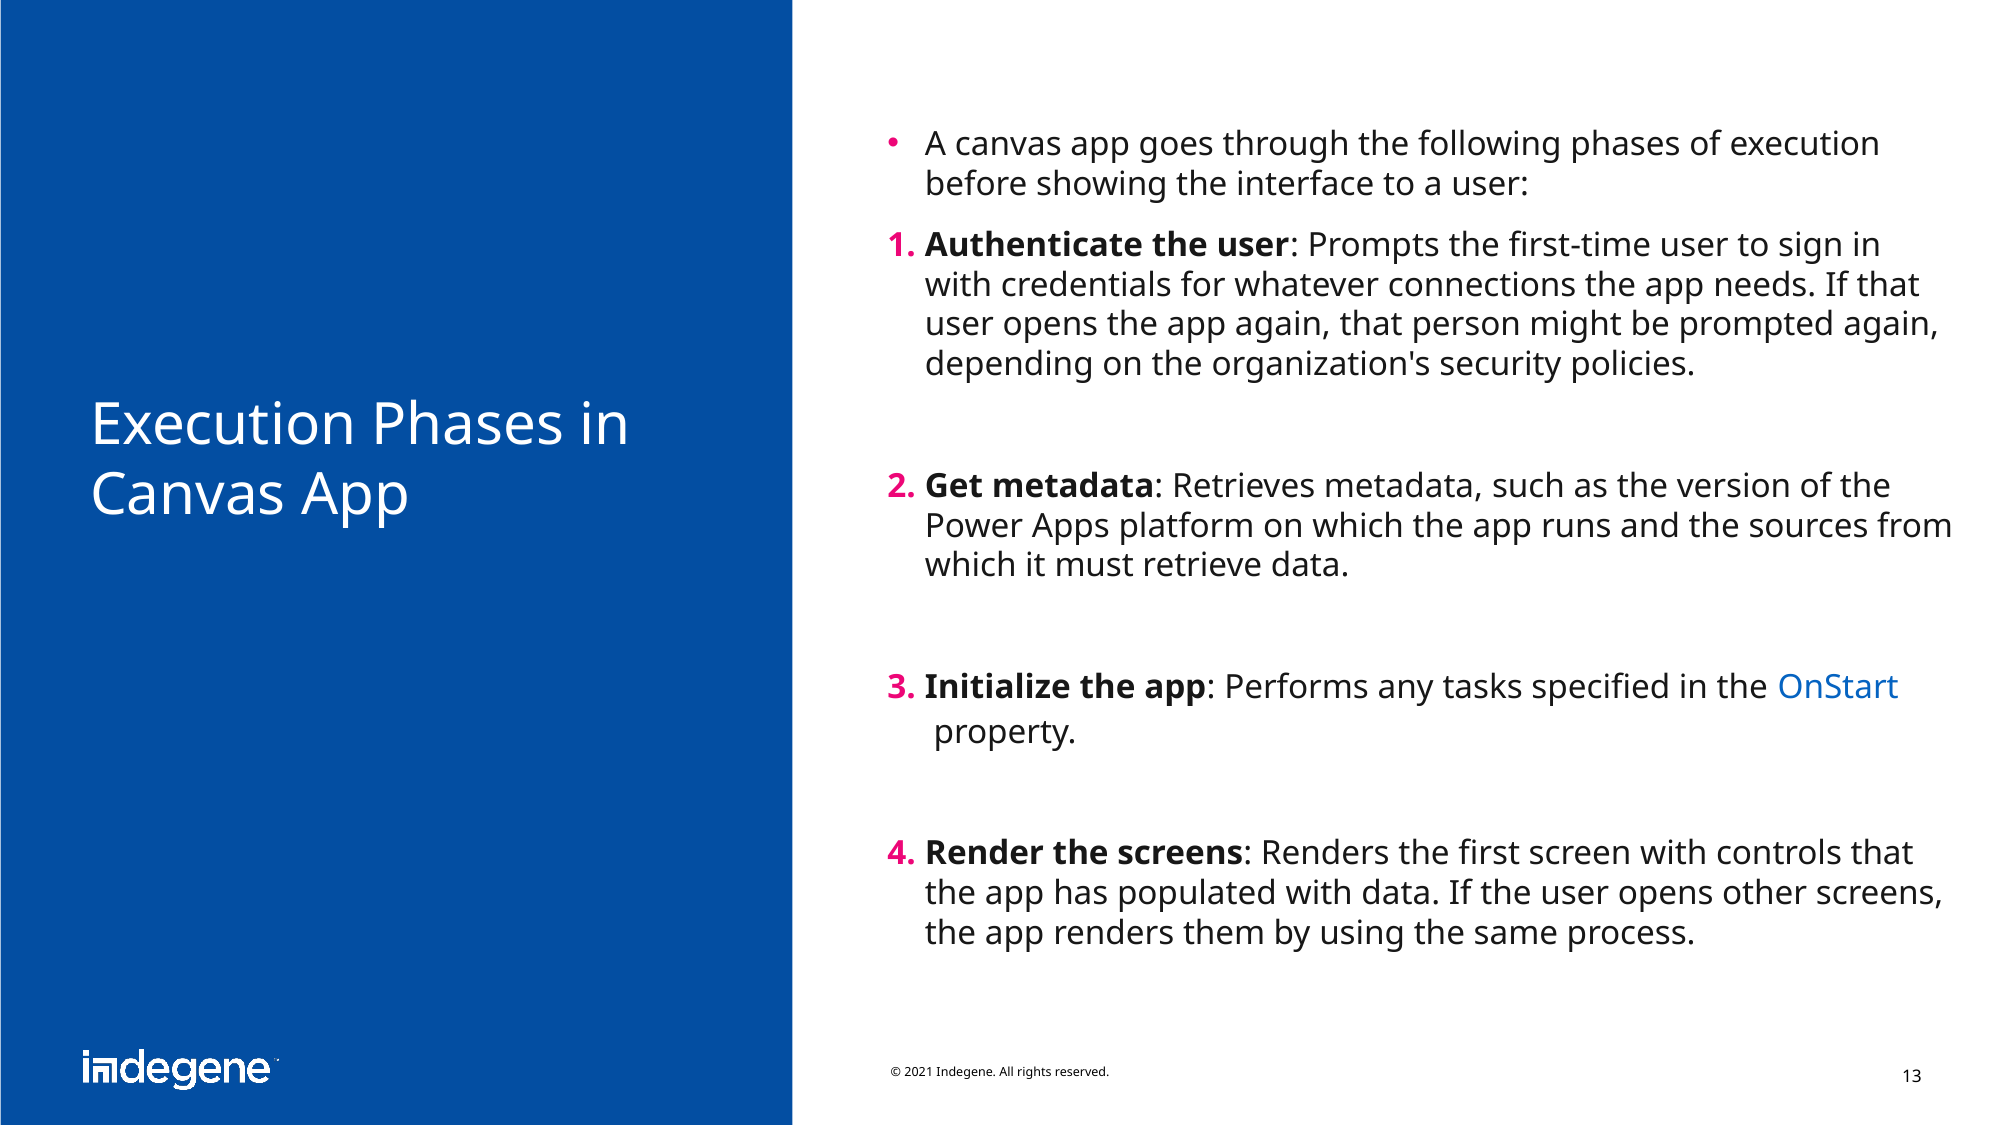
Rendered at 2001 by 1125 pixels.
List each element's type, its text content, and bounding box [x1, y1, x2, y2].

footer © 2021 Indegene. All rights reserved. [774, 1058, 1225, 1090]
list A canvas app goes through the following phases of execution before showing the interface to a user: Authenticate the user: Prompts the first-time user to sign in with credentials for whatever connections the app needs. If that user opens the app again, that person might be prompted again, depending on the organization's security policies. Get metadata: Retrieves metadata, such as the version of the Power Apps platform on which the app runs and the sources from which it must retrieve data. Initialize the app: Performs any tasks specified in the OnStart property. Render the screens: Renders the first screen with controls that the app has populated with data. If the user opens other screens, the app renders them by using the same process. [872, 114, 1970, 983]
picture [83, 1049, 279, 1090]
title Execution Phases in Canvas App [75, 169, 750, 891]
slide_number 13 [1846, 1058, 1922, 1095]
